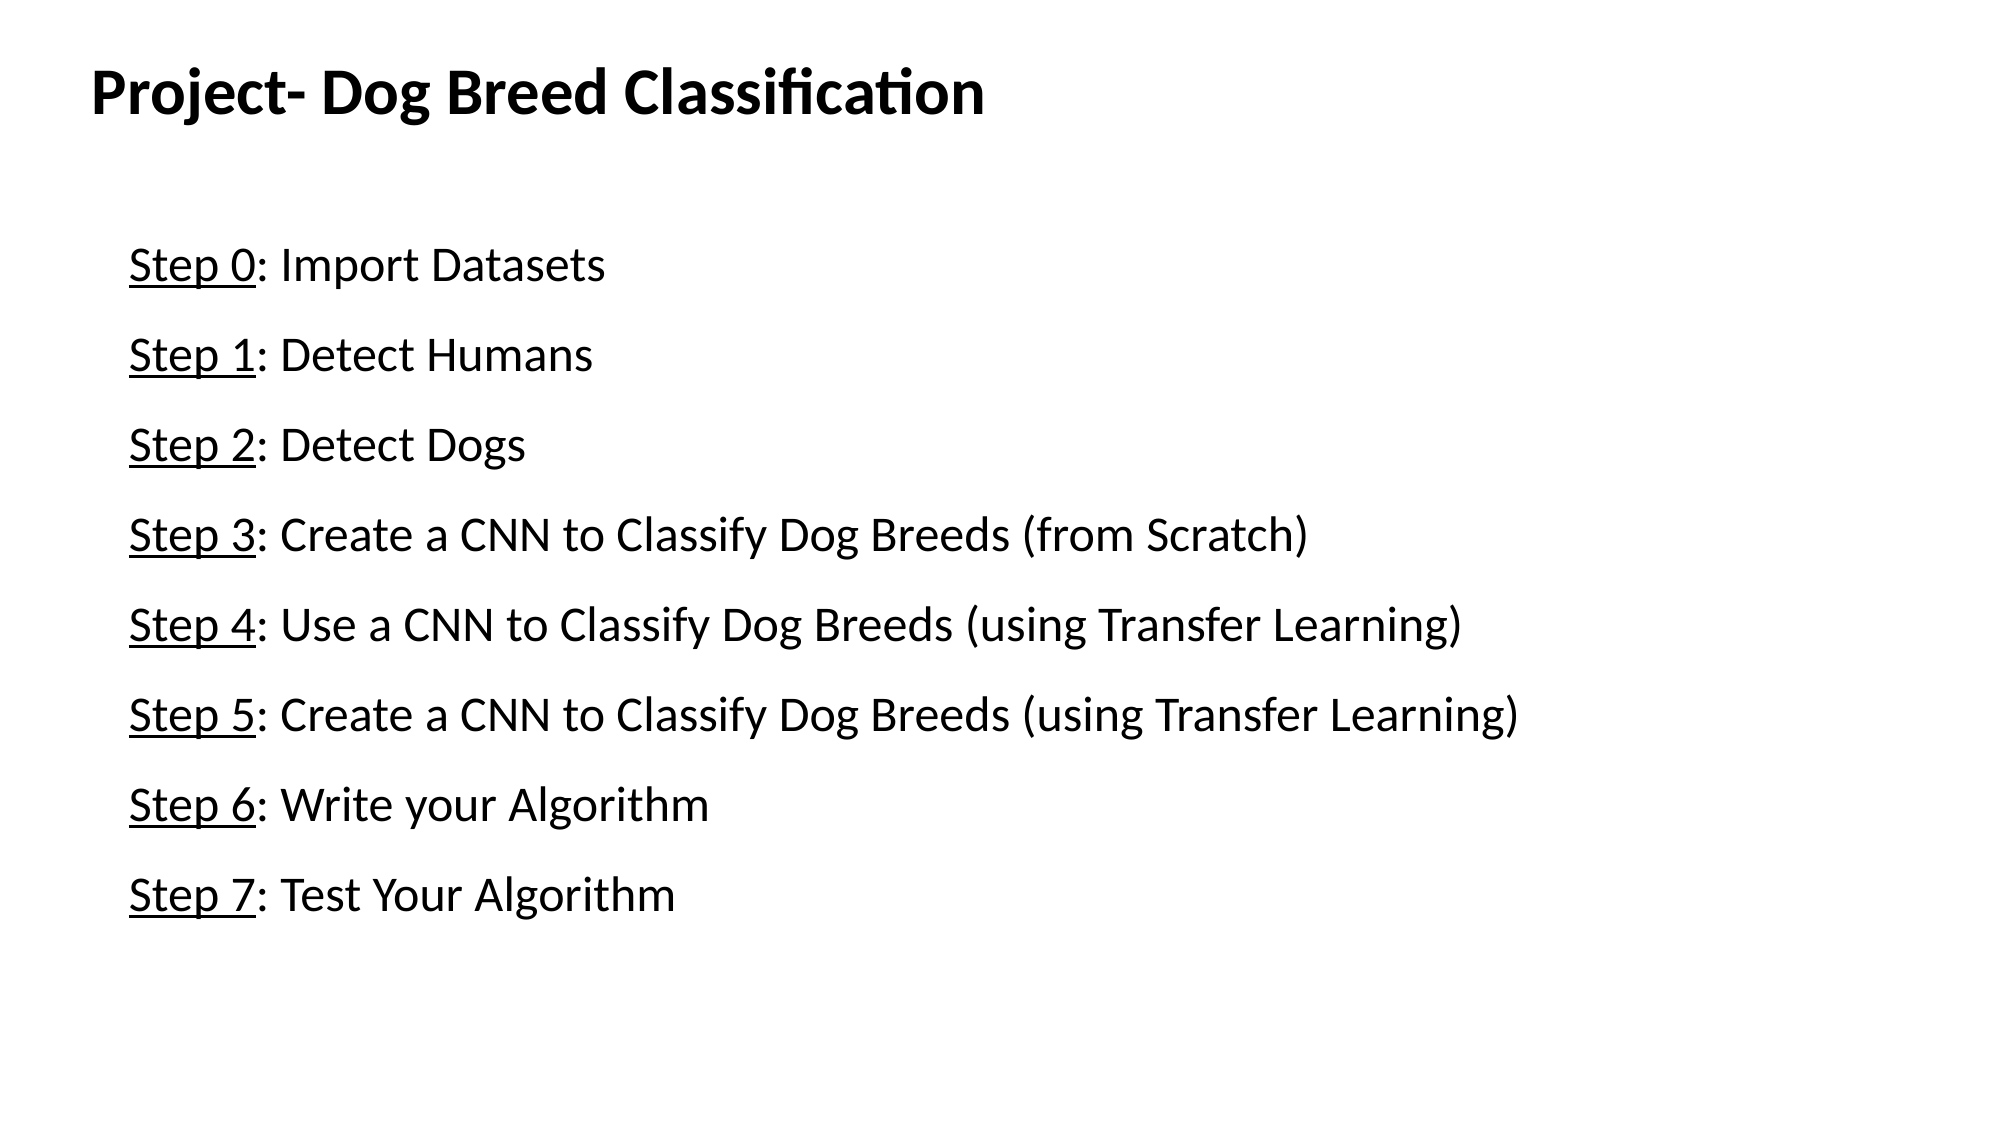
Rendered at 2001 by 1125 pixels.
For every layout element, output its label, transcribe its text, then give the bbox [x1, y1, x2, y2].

text_box Project- Dog Breed Classification [77, 40, 1002, 135]
text_box Step 0: Import Datasets Step 1: Detect Humans Step 2: Detect Dogs Step 3: Create a CNN to Classify Dog Breeds (from Scratch) Step 4: Use a CNN to Classify Dog Breeds (using Transfer Learning) Step 5: Create a CNN to Classify Dog Breeds (using Transfer Learning) Step 6: Write your Algorithm Step 7: Test Your Algorithm [114, 194, 1536, 1050]
